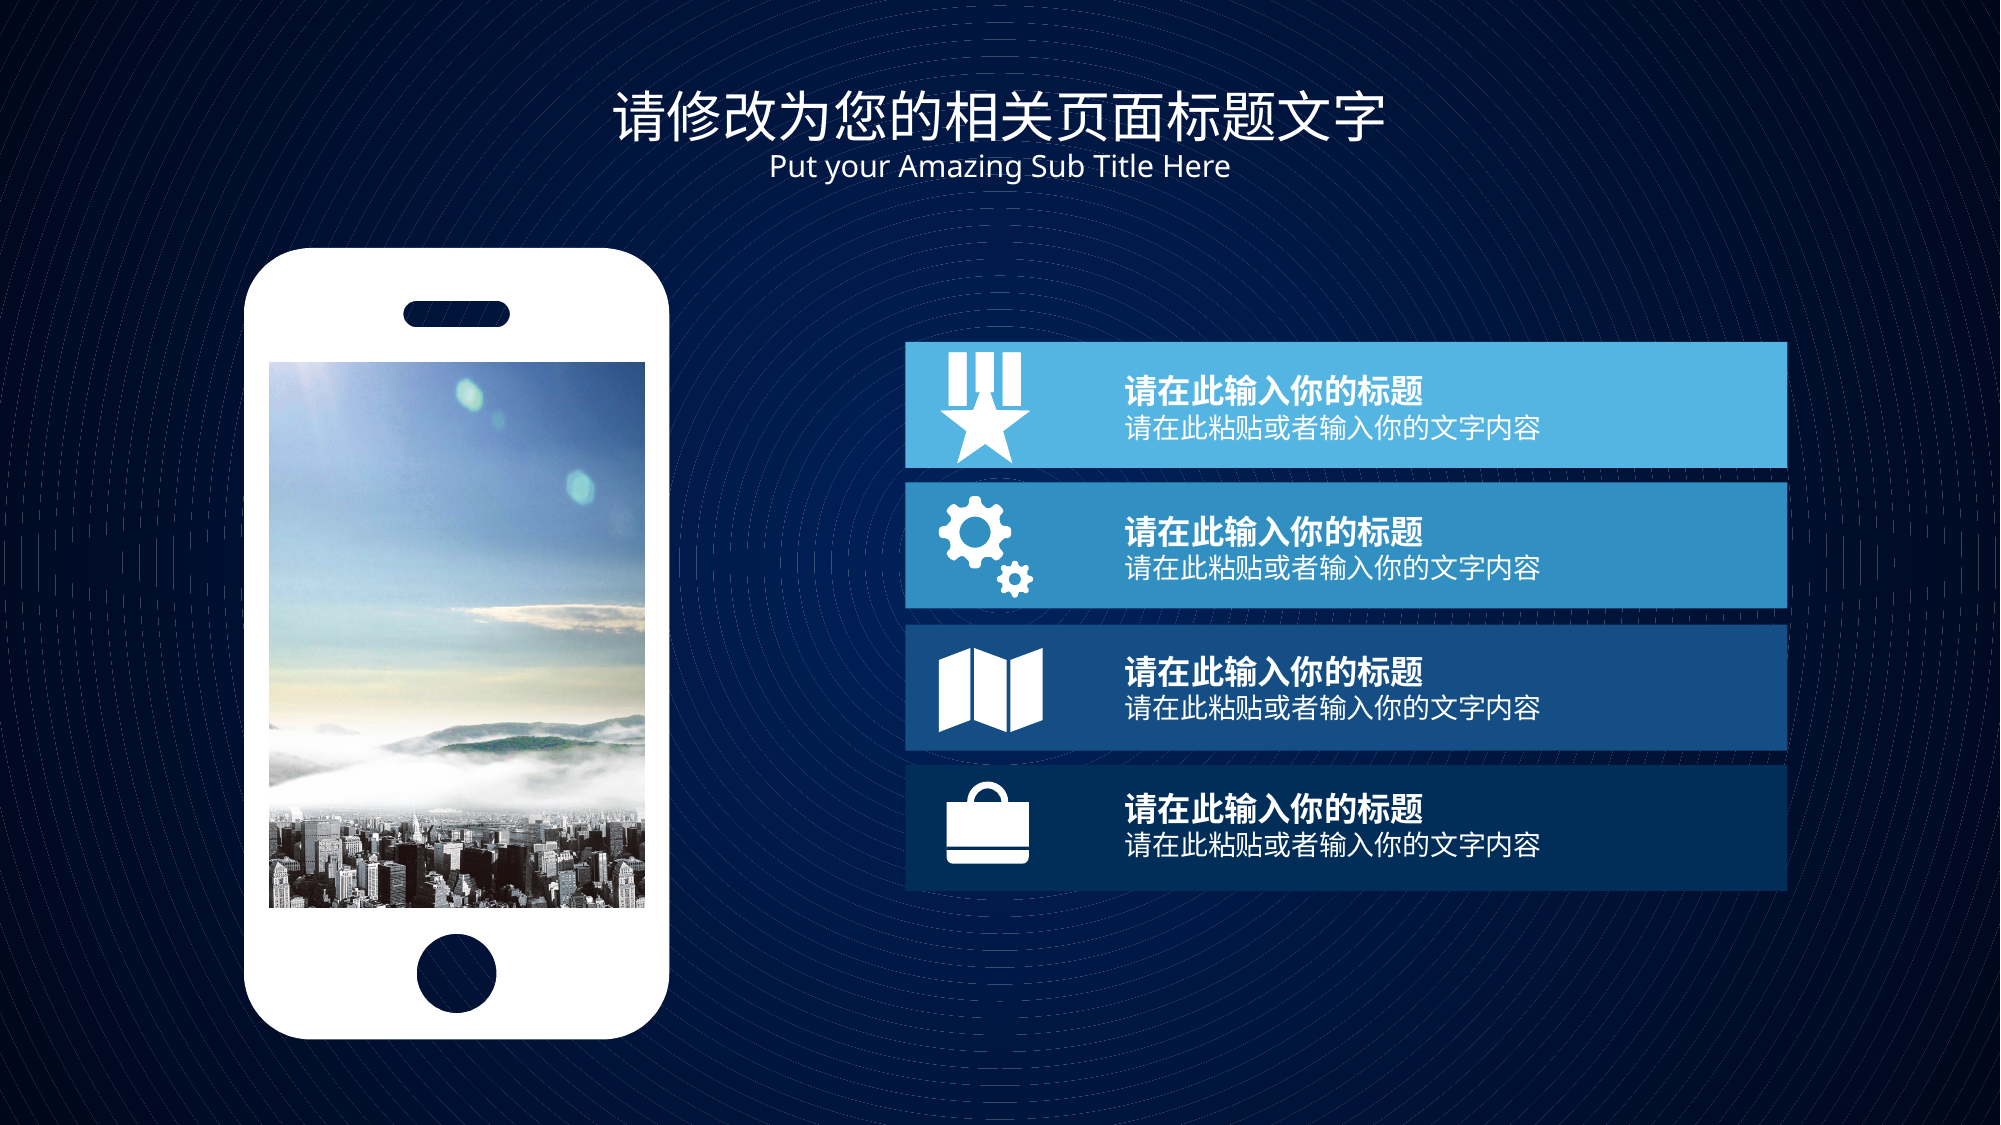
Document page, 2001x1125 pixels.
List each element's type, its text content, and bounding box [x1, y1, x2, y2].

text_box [905, 341, 1788, 468]
text_box Put your Amazing Sub Title Here [580, 147, 1420, 185]
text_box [905, 764, 1788, 891]
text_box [905, 482, 1788, 609]
text_box 请修改为您的相关页面标题文字 [409, 81, 1591, 149]
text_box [243, 247, 670, 1040]
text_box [905, 624, 1788, 751]
